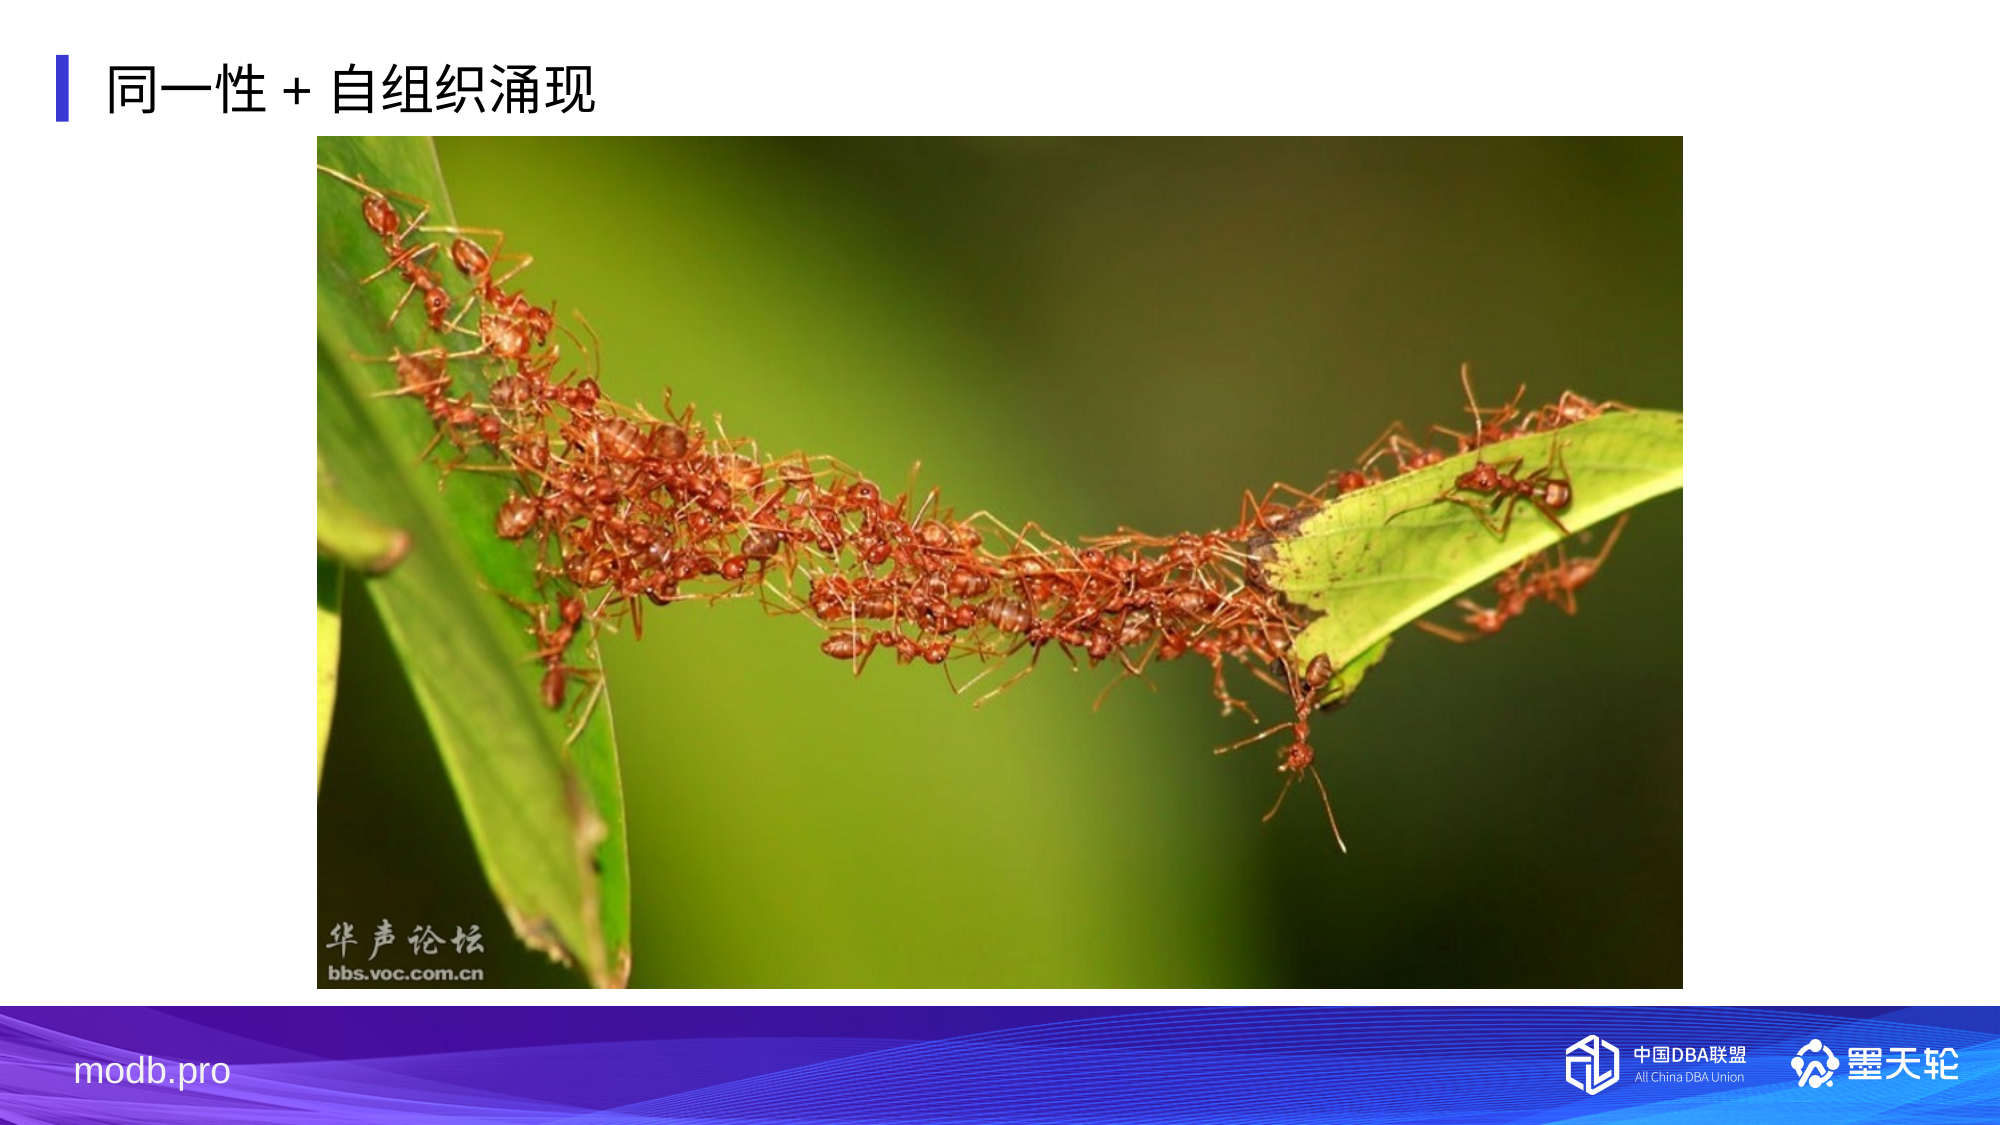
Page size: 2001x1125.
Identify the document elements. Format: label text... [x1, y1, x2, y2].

picture [317, 135, 1683, 989]
picture [0, 1006, 2000, 1125]
text_box 同一性+自组织涌现 [91, 48, 745, 128]
